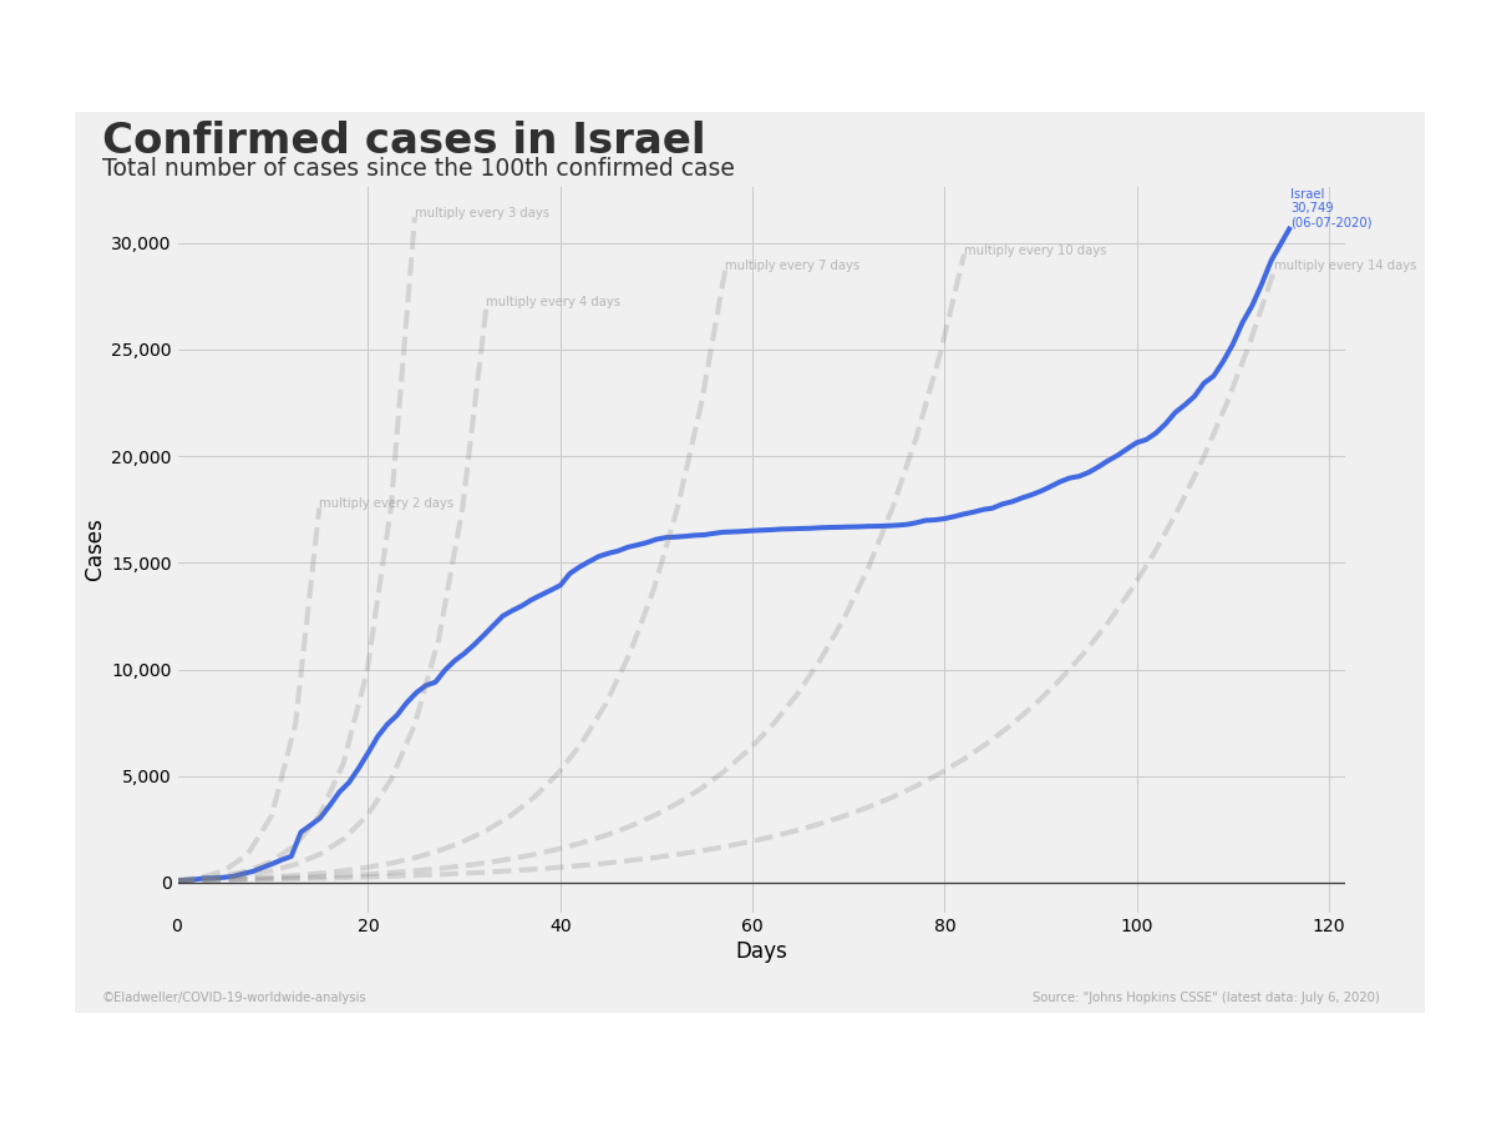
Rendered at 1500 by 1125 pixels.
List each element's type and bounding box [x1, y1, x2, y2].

picture [74, 112, 1426, 1013]
